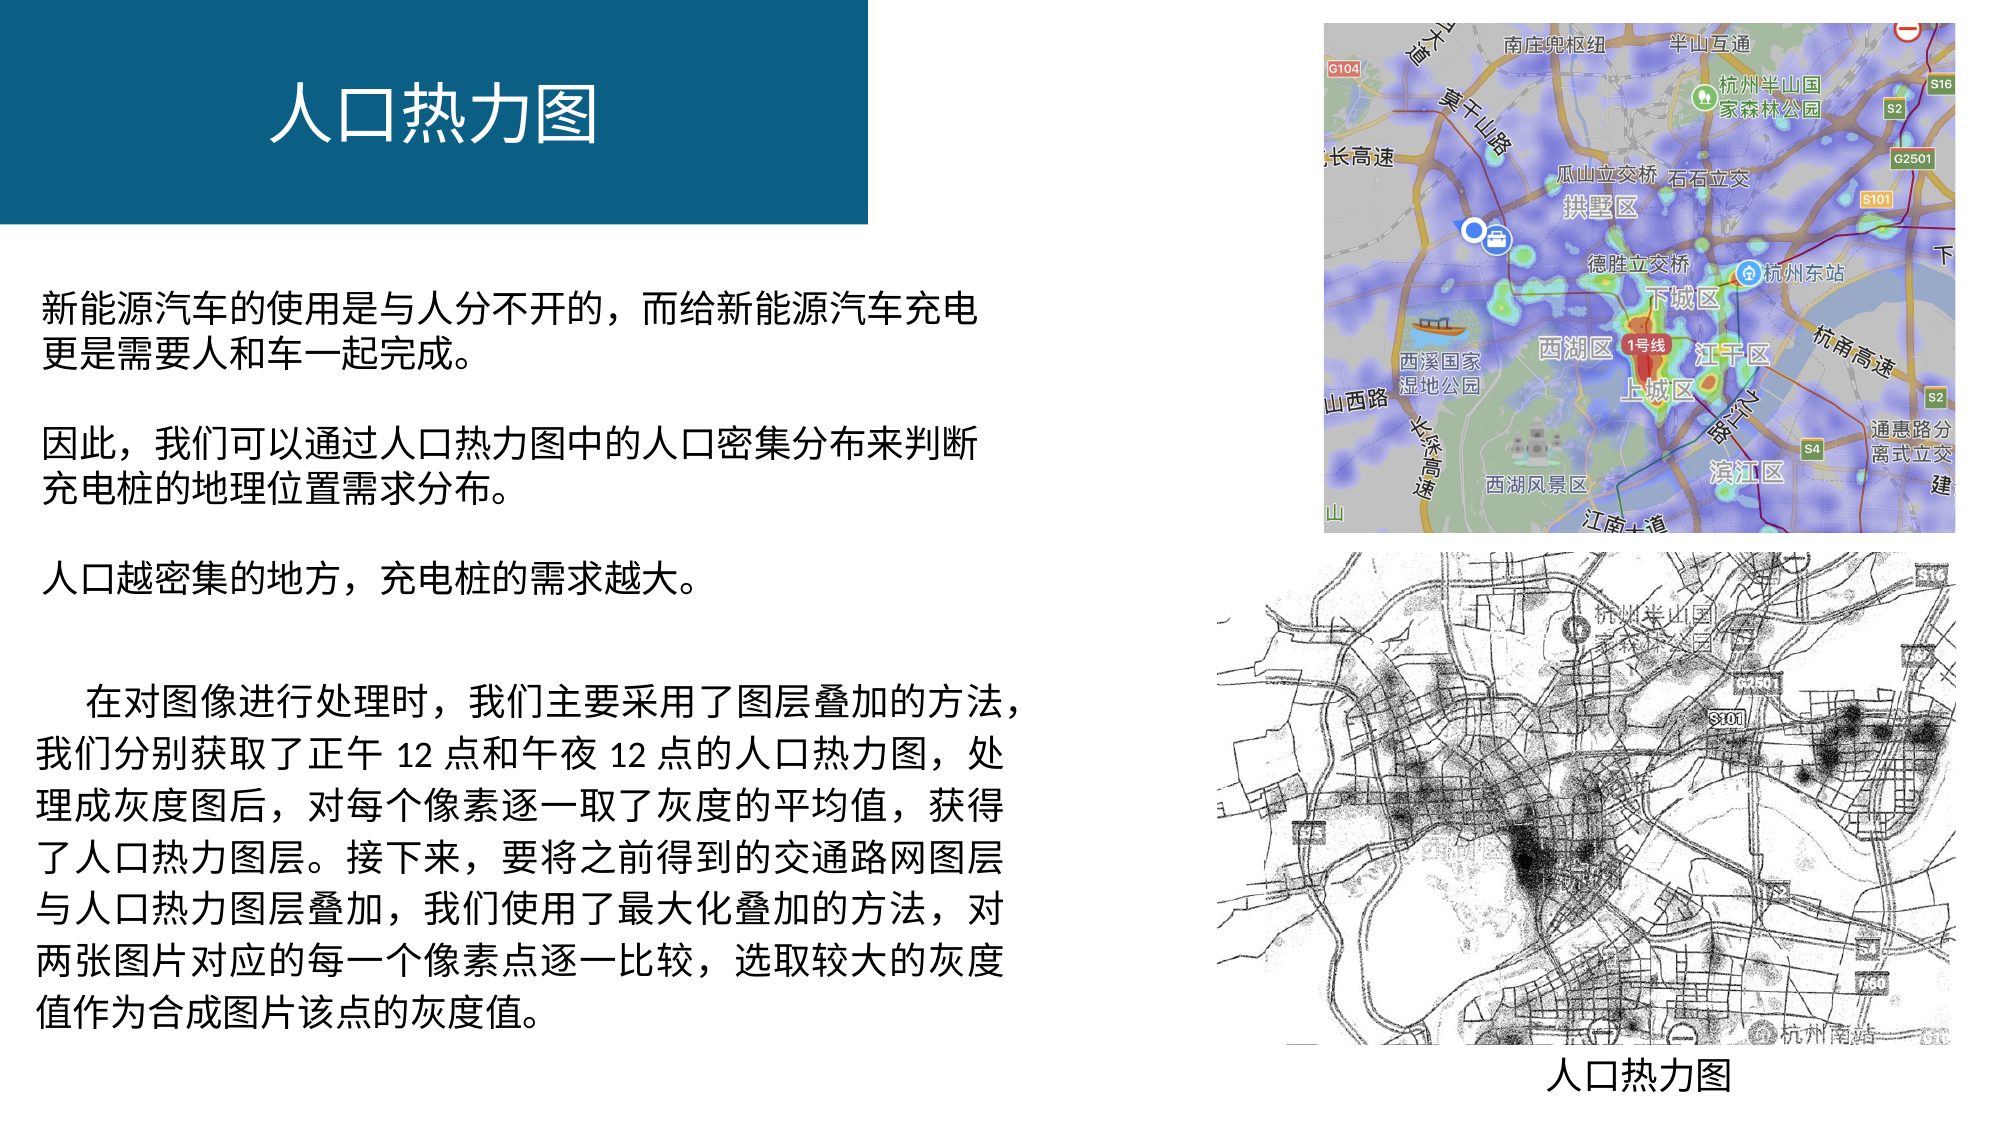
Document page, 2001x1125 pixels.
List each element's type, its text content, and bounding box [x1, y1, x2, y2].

text_box 新能源汽车的使用是与人分不开的，而给新能源汽车充电更是需要人和车一起完成。 因此，我们可以通过人口热力图中的人口密集分布来判断充电桩的地理位置需求分布。 人口越密集的地方，充电桩的需求越大。 [27, 277, 1028, 608]
text_box 人口热力图 [252, 64, 616, 159]
picture [1217, 552, 1956, 1046]
text_box [0, 0, 869, 225]
picture [1323, 23, 1956, 533]
text_box 在对图像进行处理时，我们主要采用了图层叠加的方法，我们分别获取了正午12点和午夜12点的人口热力图，处理成灰度图后，对每个像素逐一取了灰度的平均值，获得了人口热力图层。接下来，要将之前得到的交通路网图层与人口热力图层叠加，我们使用了最大化叠加的方法，对两张图片对应的每一个像素点逐一比较，选取较大的灰度值作为合成图片该点的灰度值。 [20, 664, 1021, 1041]
text_box 人口热力图 [1531, 1046, 1749, 1105]
